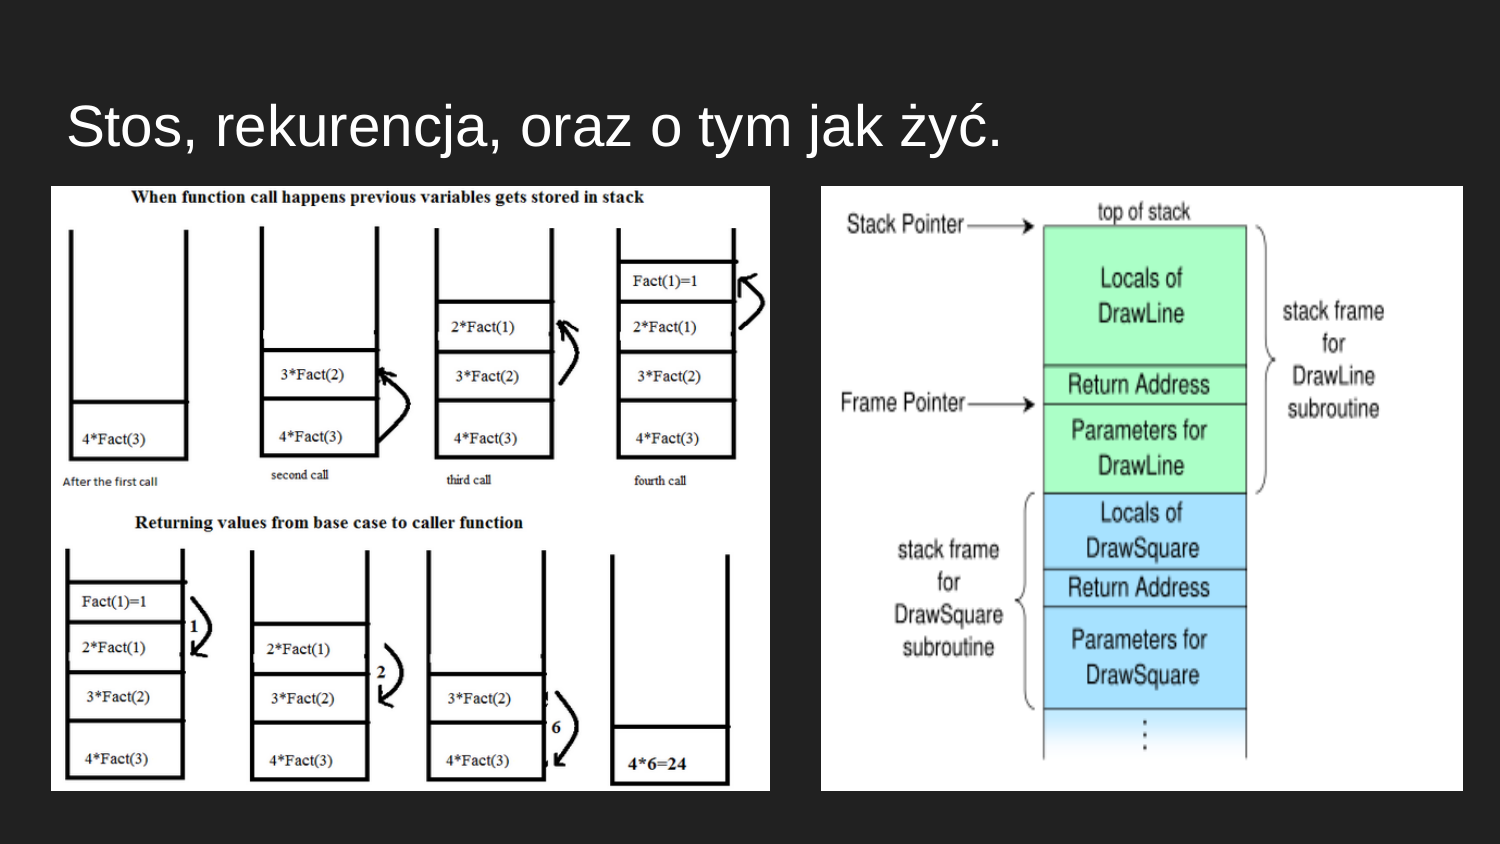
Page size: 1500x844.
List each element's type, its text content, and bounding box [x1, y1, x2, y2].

picture [50, 185, 770, 791]
picture [821, 186, 1463, 791]
title Stos, rekurencja, oraz o tym jak żyć. [51, 72, 1449, 167]
